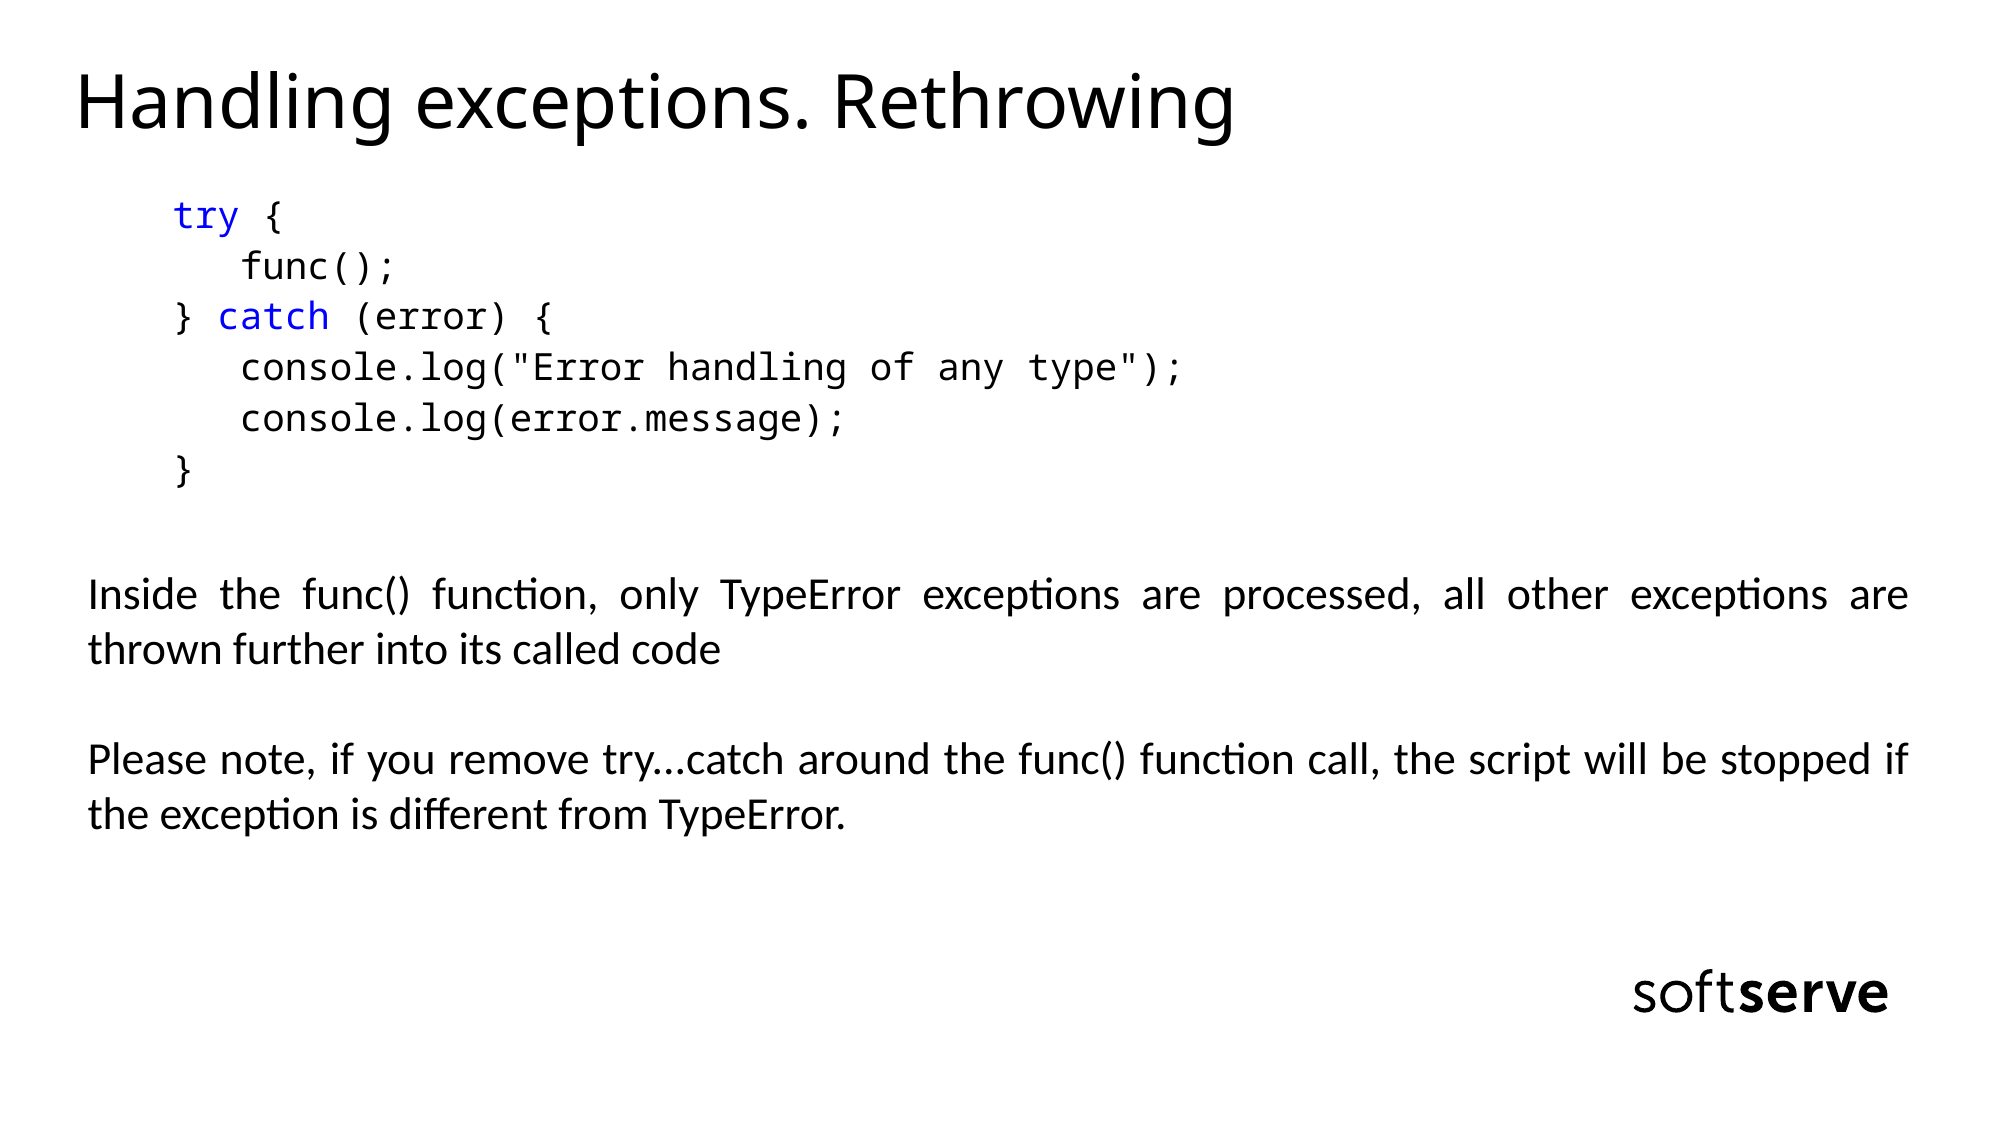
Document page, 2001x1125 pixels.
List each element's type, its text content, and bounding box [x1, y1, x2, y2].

list try { func(); } catch (error) { console.log("Error handling of any type"); console.log(error.message); } [131, 188, 2000, 557]
text_box Inside the func() function, only TypeError exceptions are processed, all other exceptions are thrown further into its called code Please note, if you remove try...catch around the func() function call, the script will be stopped if the exception is different from TypeError. [72, 556, 1926, 847]
title Handling exceptions. Rethrowing [59, 56, 1957, 143]
